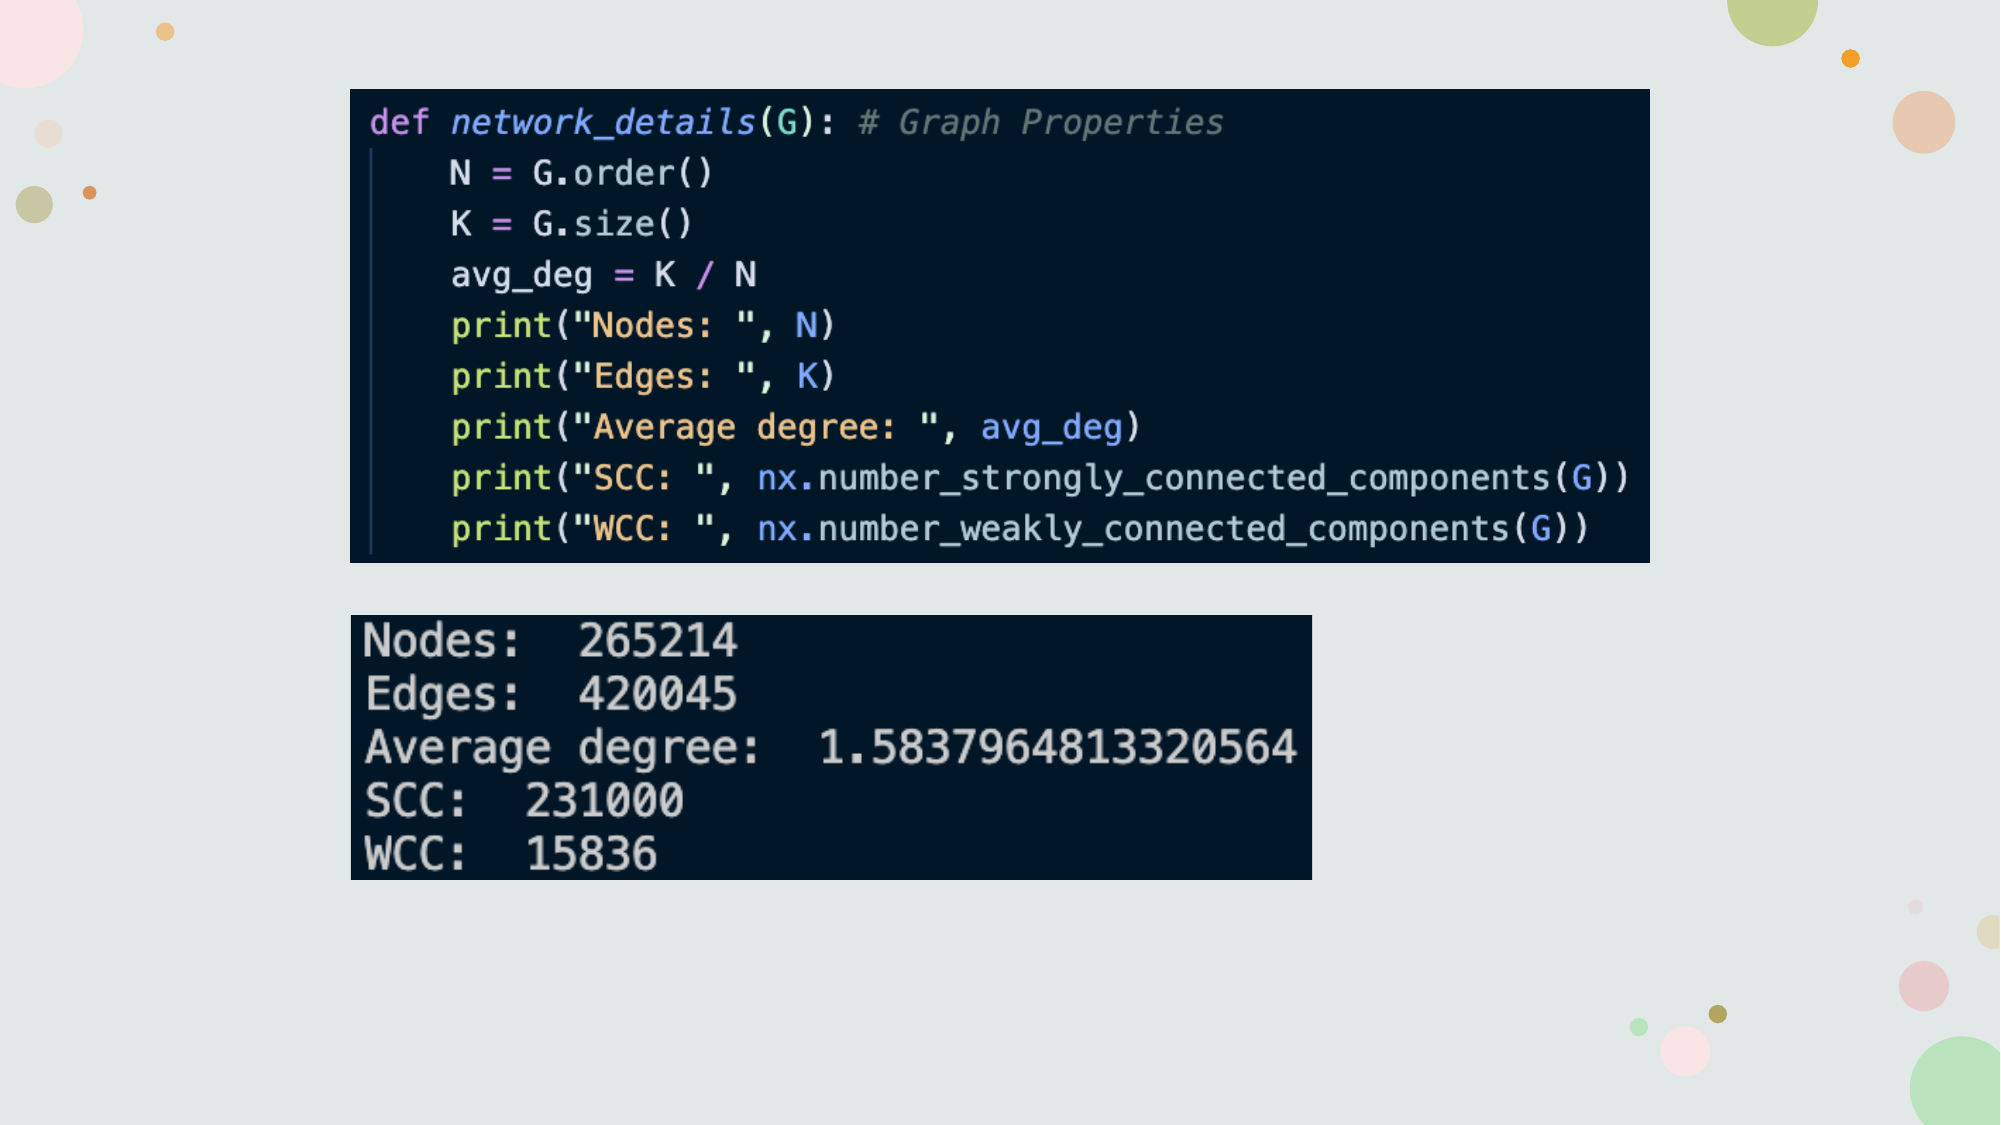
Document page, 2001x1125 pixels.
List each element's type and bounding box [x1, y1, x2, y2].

picture [350, 615, 1313, 880]
list [350, 89, 1650, 563]
